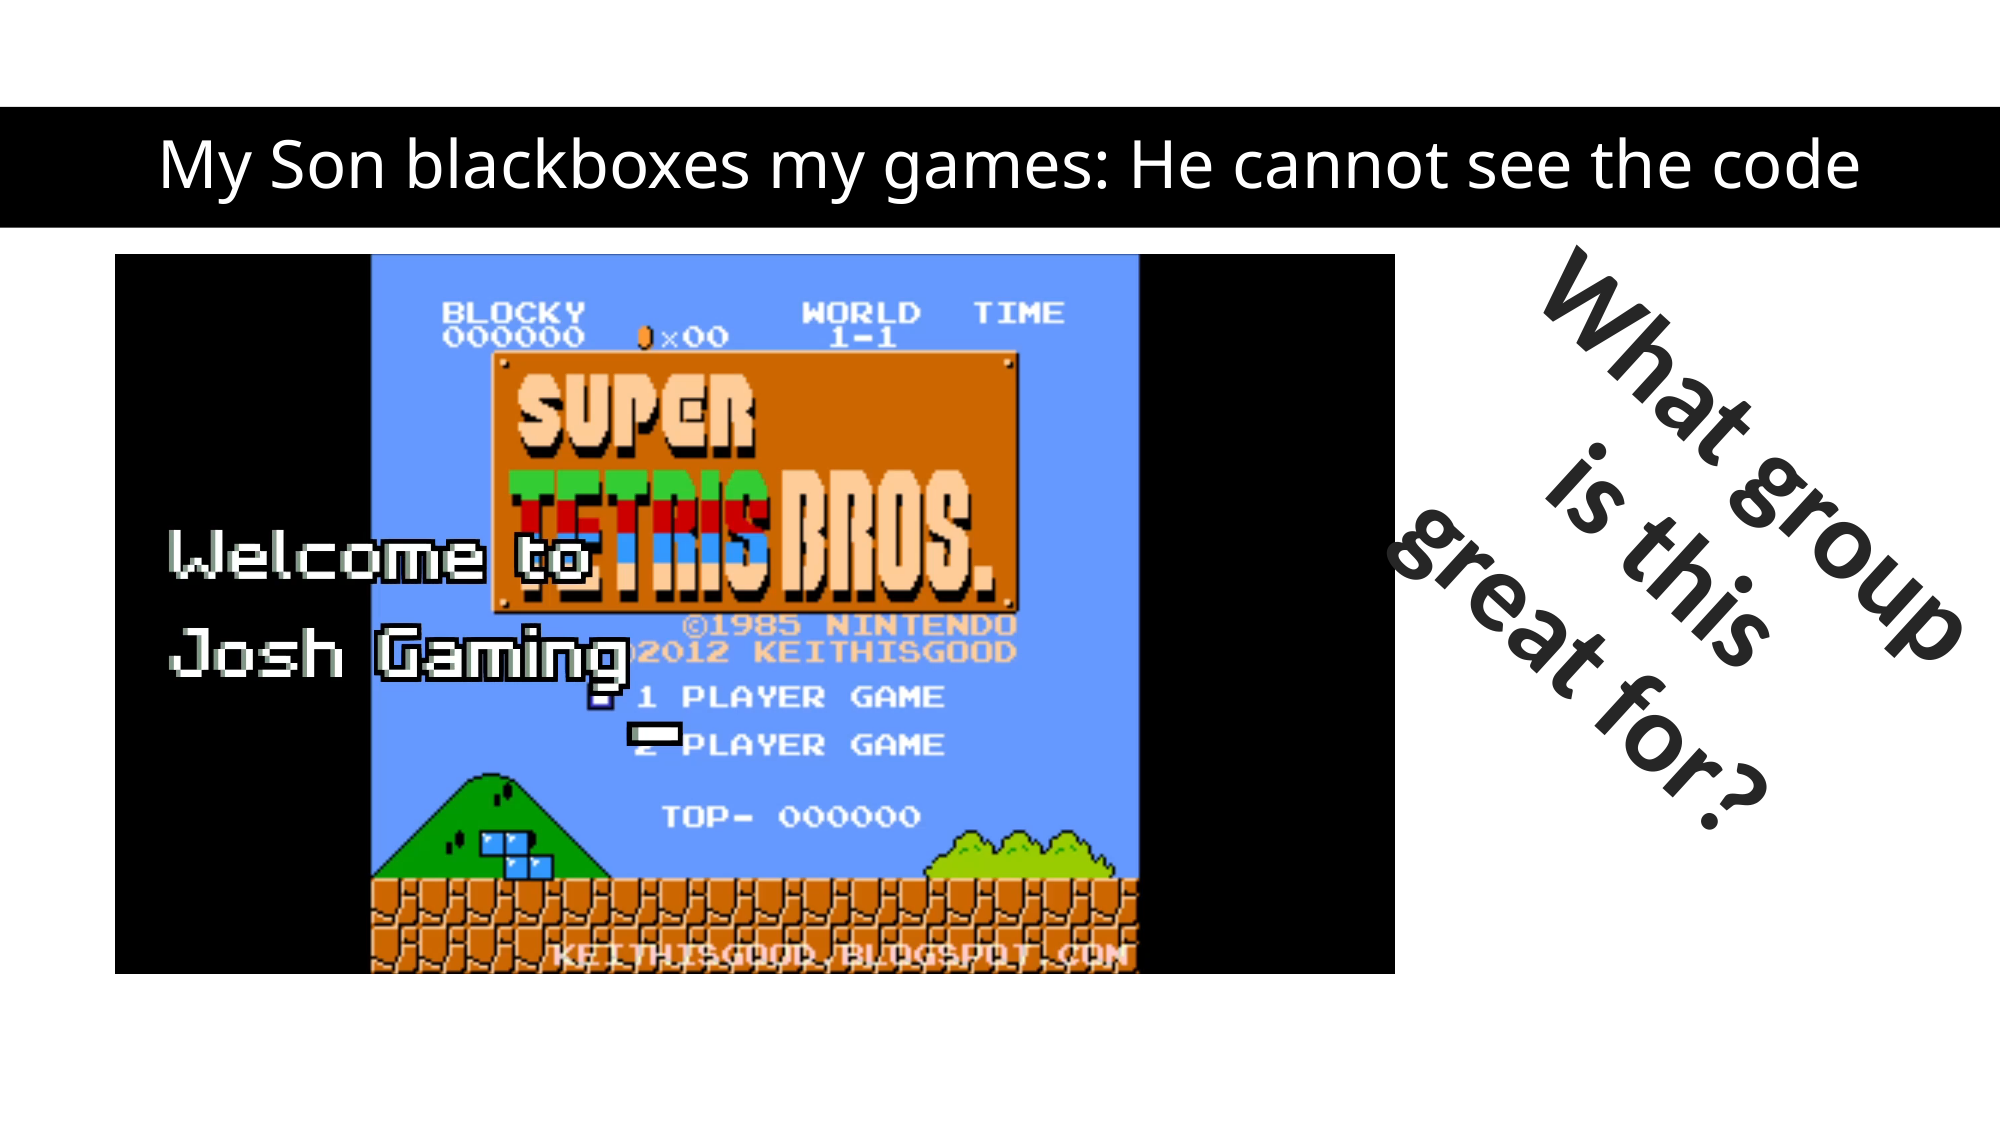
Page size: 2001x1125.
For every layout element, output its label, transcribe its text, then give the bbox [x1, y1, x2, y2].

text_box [114, 253, 1396, 975]
title My Son blackboxes my games: He cannot see the code [91, 105, 1931, 228]
text_box What group is this great for? [1396, 200, 2000, 922]
text_box [0, 106, 1570, 229]
text_box [1629, 106, 2000, 229]
